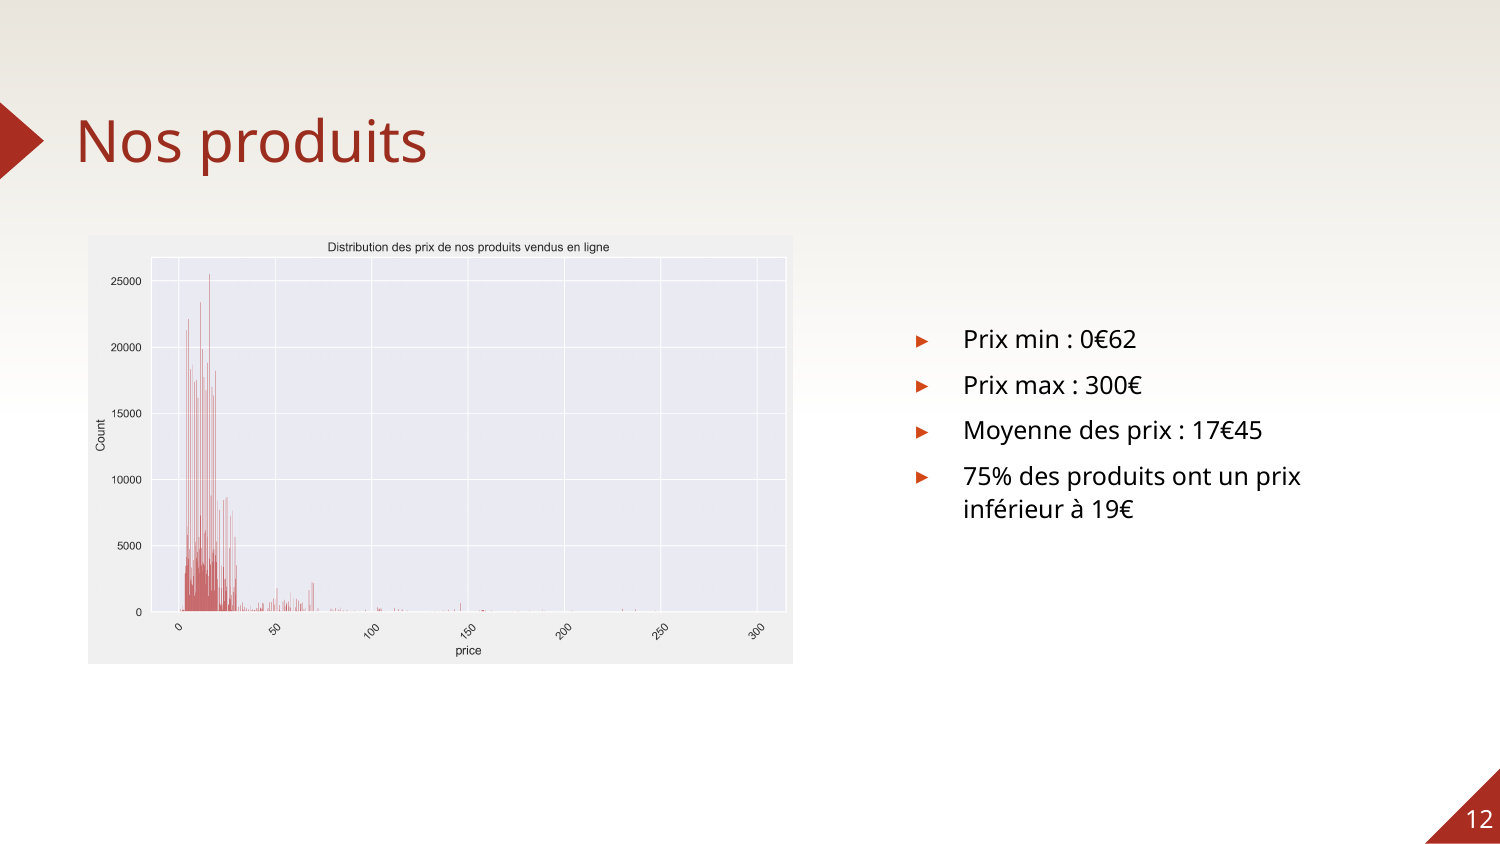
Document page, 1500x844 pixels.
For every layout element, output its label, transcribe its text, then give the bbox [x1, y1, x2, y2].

text_box Prix min : 0€62 Prix max : 300€ Moyenne des prix : 17€45 75% des produits ont un prix inférieur à 19€ [916, 321, 1337, 761]
picture [88, 235, 793, 665]
title Nos produits [75, 117, 1313, 296]
slide_number 12 [1418, 760, 1494, 838]
